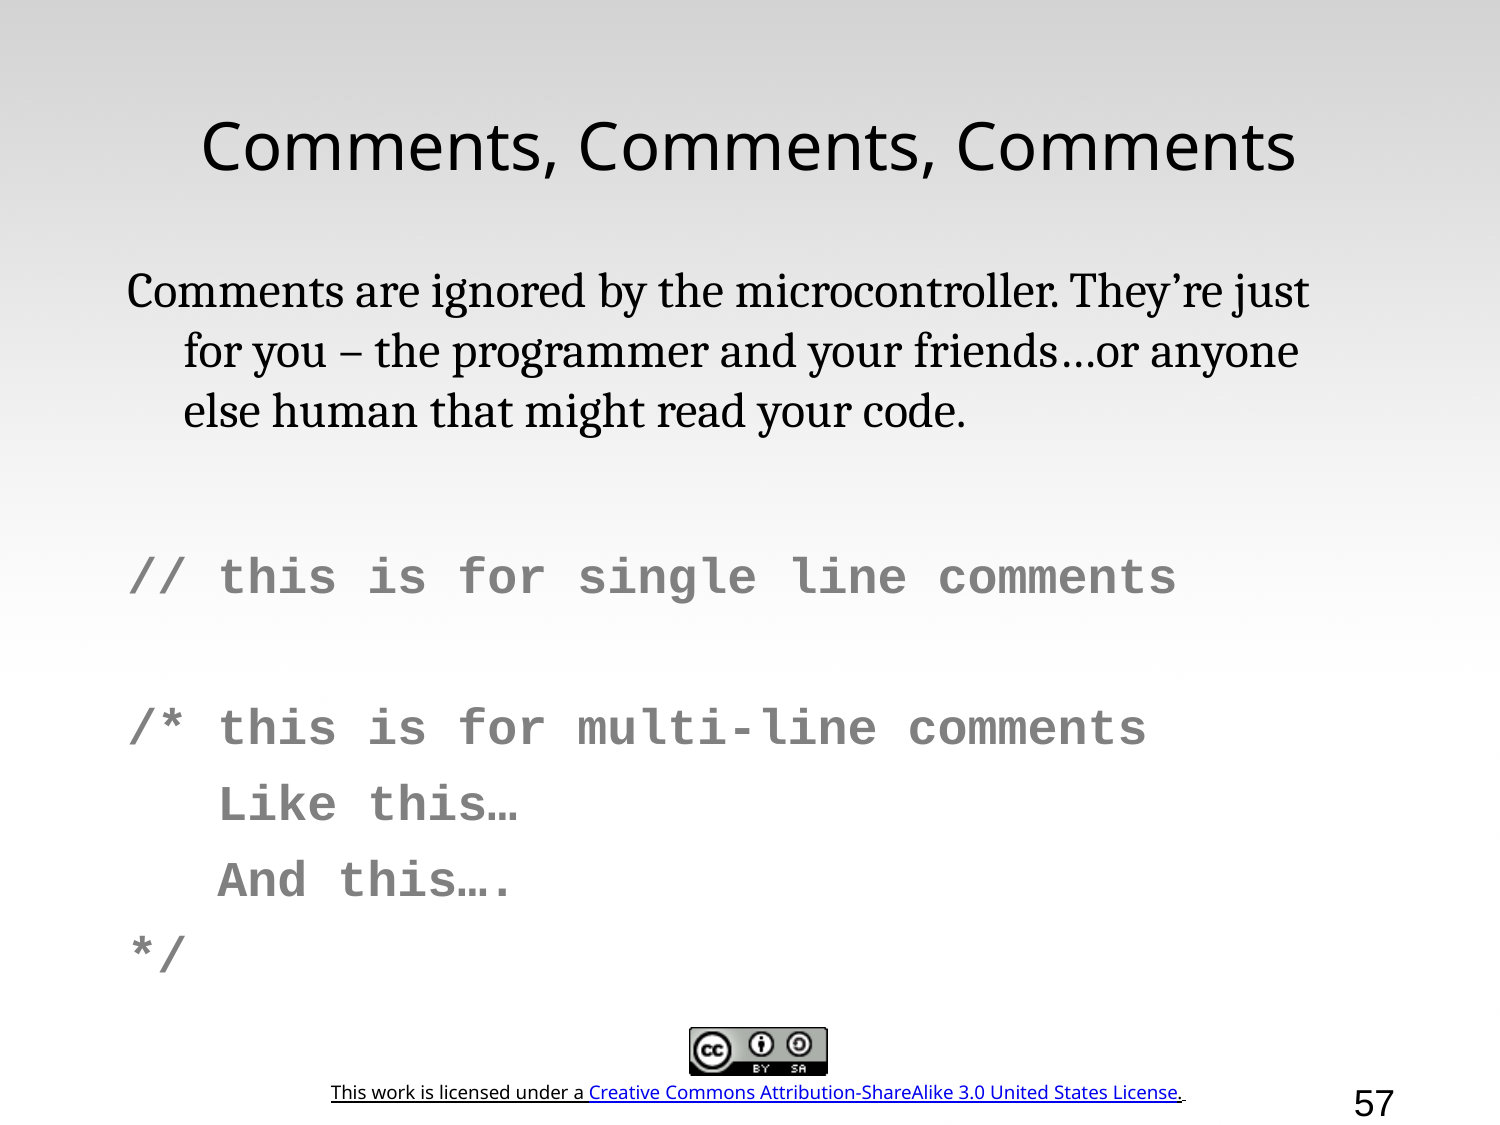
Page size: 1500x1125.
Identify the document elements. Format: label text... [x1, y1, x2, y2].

title Comments, Comments, Comments [112, 49, 1388, 238]
list Comments are ignored by the microcontroller. They’re just for you – the programmer and your friends…or anyone else human that might read your code. // this is for single line comments /* this is for multi-line comments Like this… And this…. */ [112, 249, 1388, 925]
picture [0, 0, 1500, 1125]
